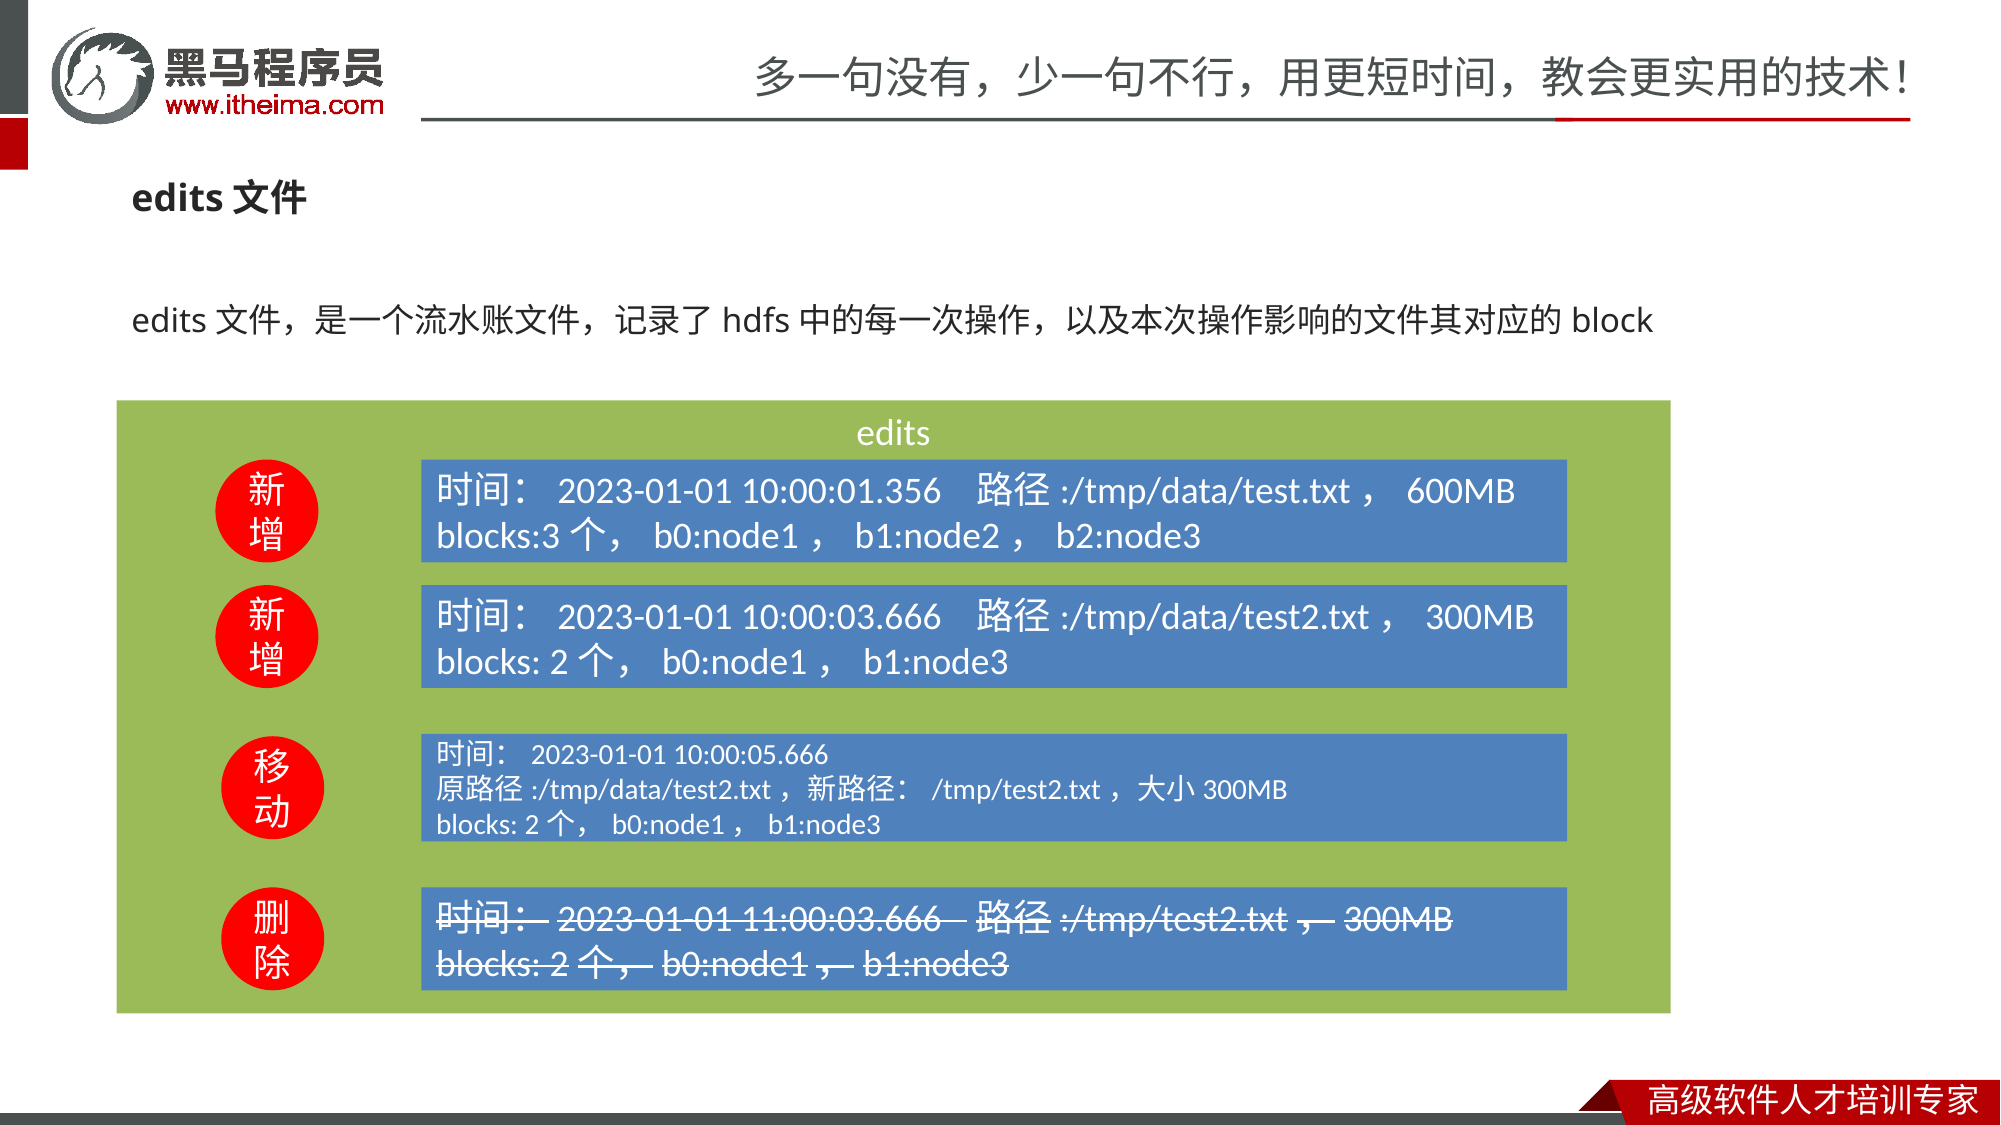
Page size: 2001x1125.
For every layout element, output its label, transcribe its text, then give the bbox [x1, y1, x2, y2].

text_box 时间：2023-01-01 10:00:01.356 路径:/tmp/data/test.txt，600MB blocks:3个，b0:node1，b1:node2，b2:node3 [419, 457, 1569, 565]
list edits文件 [116, 154, 1872, 239]
text_box 时间：2023-01-01 10:00:03.666 路径:/tmp/data/test2.txt，300MB blocks: 2个，b0:node1，b1:node3 [419, 583, 1569, 690]
text_box 时间：2023-01-01 10:00:05.666 原路径:/tmp/data/test2.txt，新路径：/tmp/test2.txt，大小300MB blocks: 2个，b0:node1，b1:node3 [419, 732, 1569, 843]
text_box 时间：2023-01-01 11:00:03.666 路径:/tmp/test2.txt，300MB blocks: 2个，b0:node1，b1:node3 [419, 885, 1569, 992]
picture [50, 26, 384, 125]
list edits文件，是一个流水账文件，记录了hdfs中的每一次操作，以及本次操作影响的文件其对应的block [116, 271, 1872, 964]
text_box edits [114, 398, 1673, 1015]
text_box 新增 [213, 583, 321, 691]
text_box 移动 [219, 734, 327, 842]
text_box 新增 [213, 457, 321, 565]
text_box 删除 [219, 885, 327, 993]
